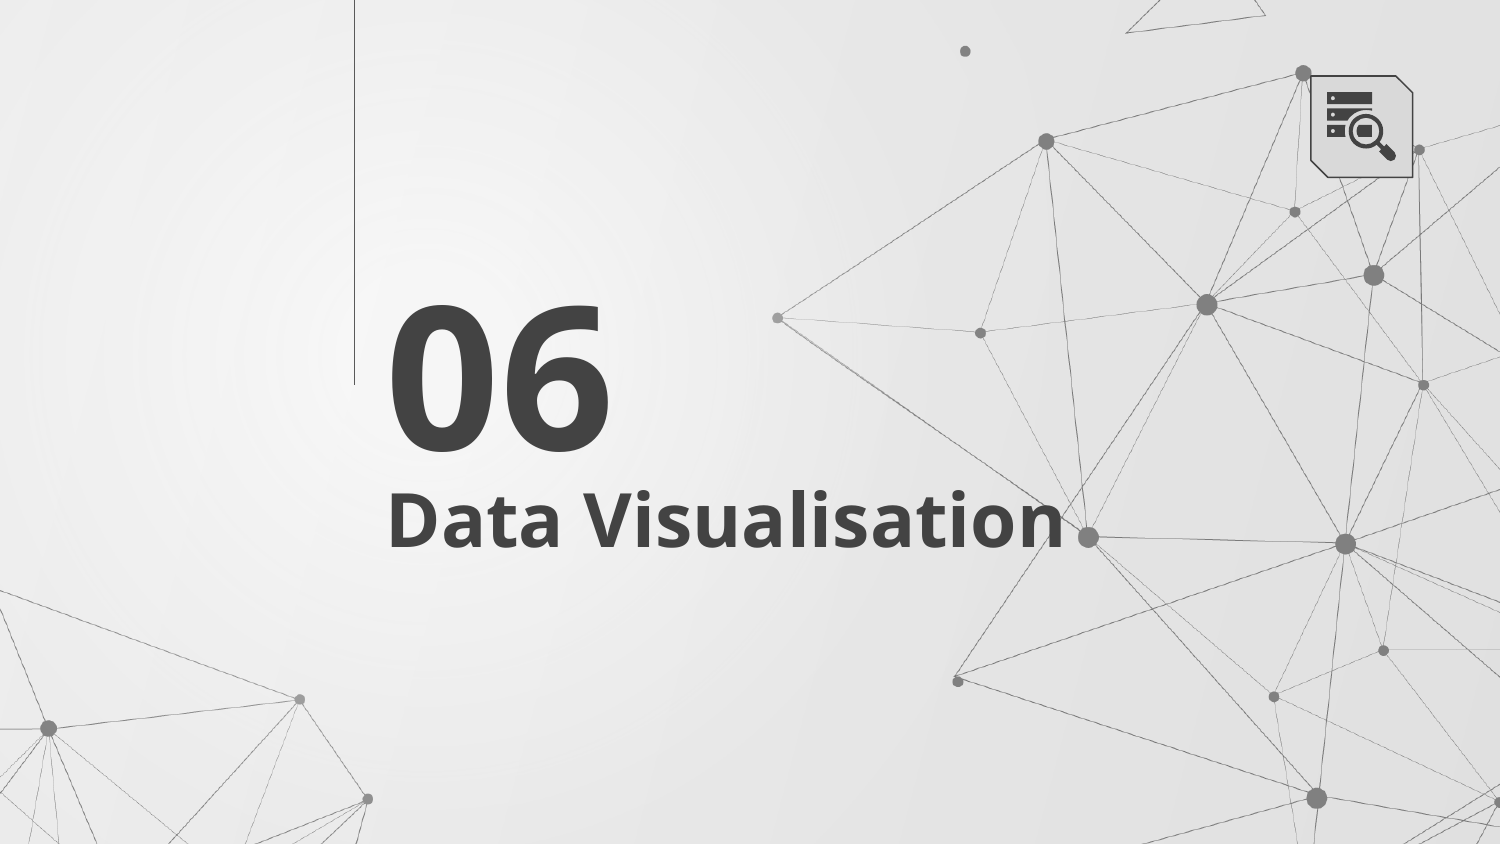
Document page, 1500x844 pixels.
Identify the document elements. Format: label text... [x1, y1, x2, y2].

text_box [1310, 76, 1413, 178]
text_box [1326, 91, 1397, 162]
picture [0, 0, 1500, 844]
title 06 [370, 308, 860, 433]
title Data Visualisation [370, 359, 1224, 676]
